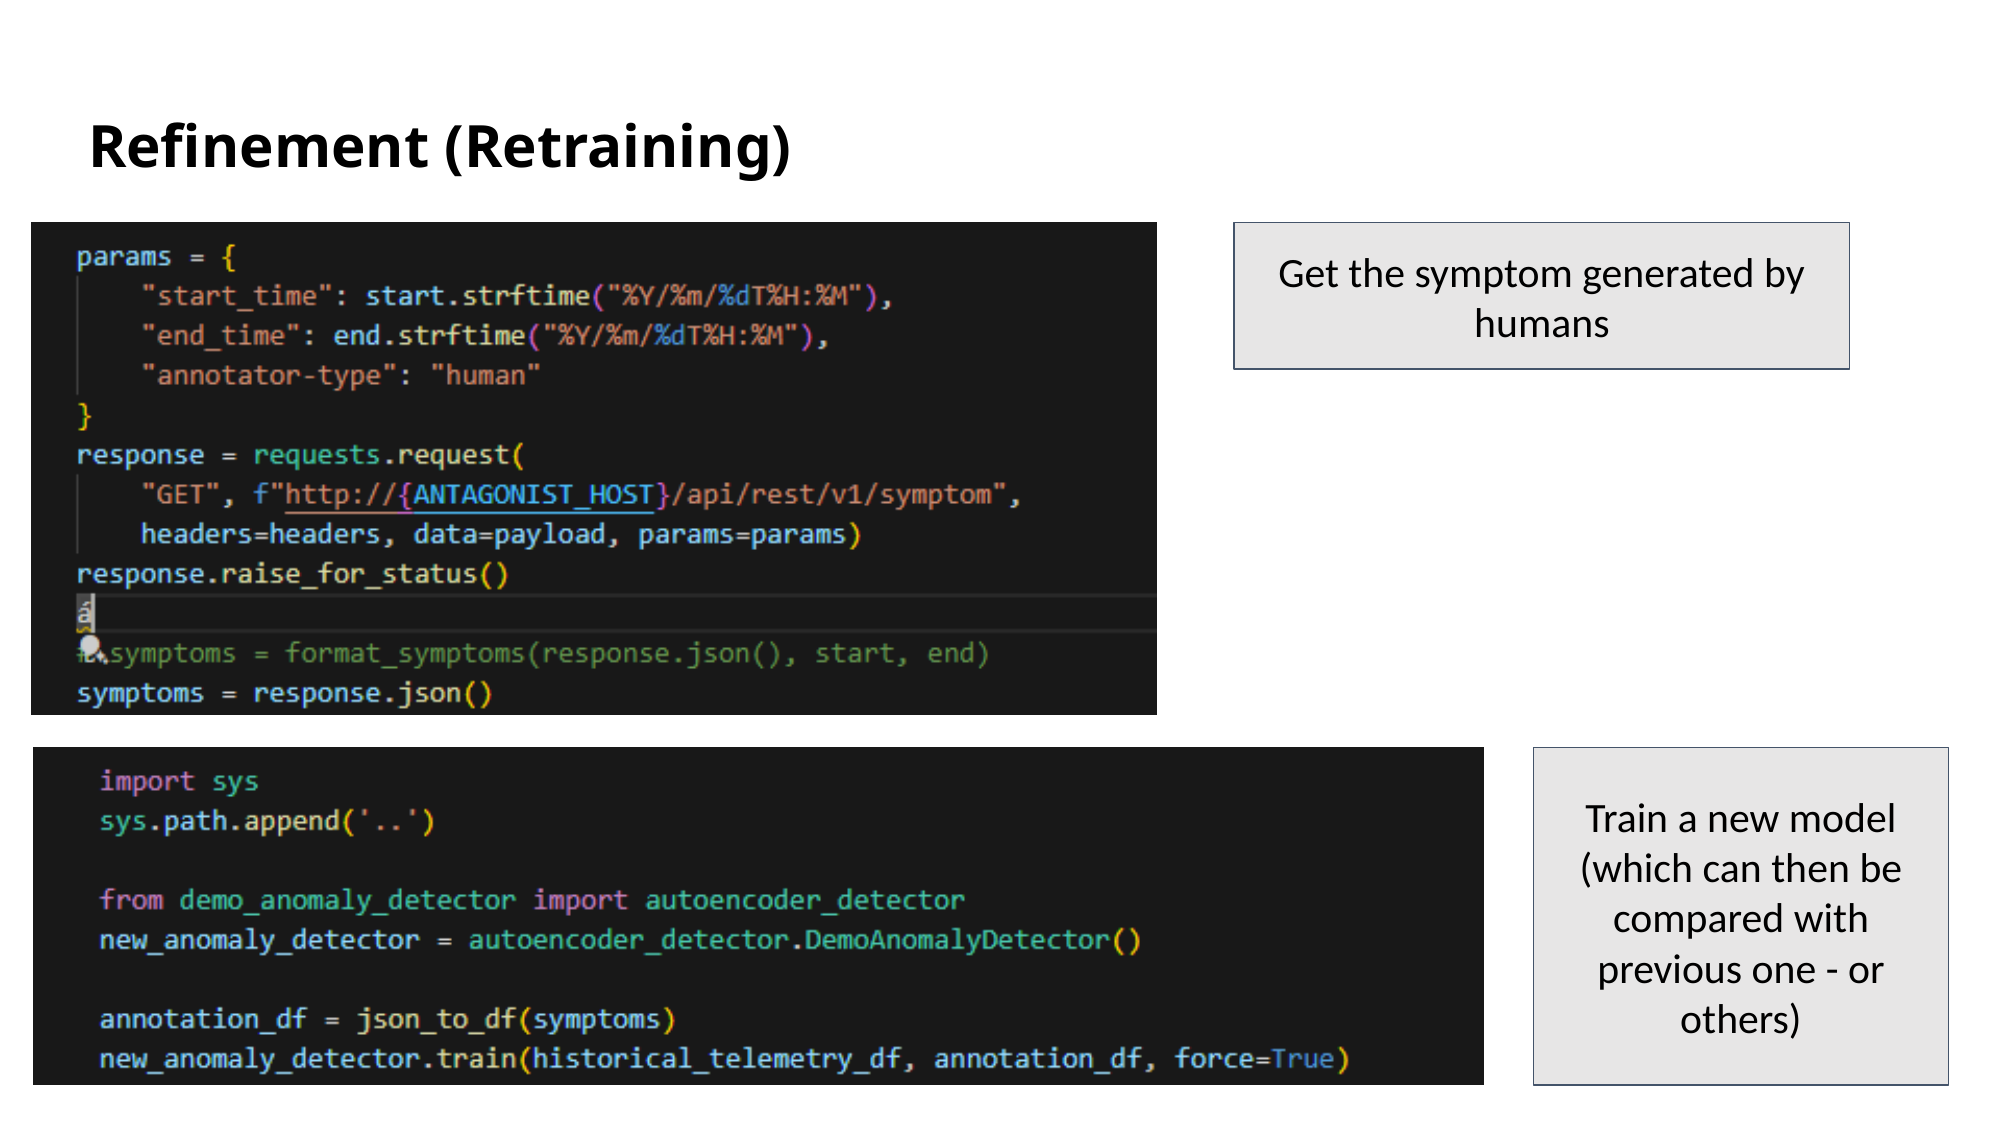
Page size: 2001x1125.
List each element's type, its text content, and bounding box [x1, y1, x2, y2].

text_box Train a new model (which can then be compared with previous one - or others) [1533, 747, 1949, 1085]
title Refinement (Retraining) [68, 97, 1932, 223]
text_box Get the symptom generated by humans [1233, 222, 1850, 370]
picture [33, 747, 1484, 1086]
picture [30, 222, 1157, 715]
